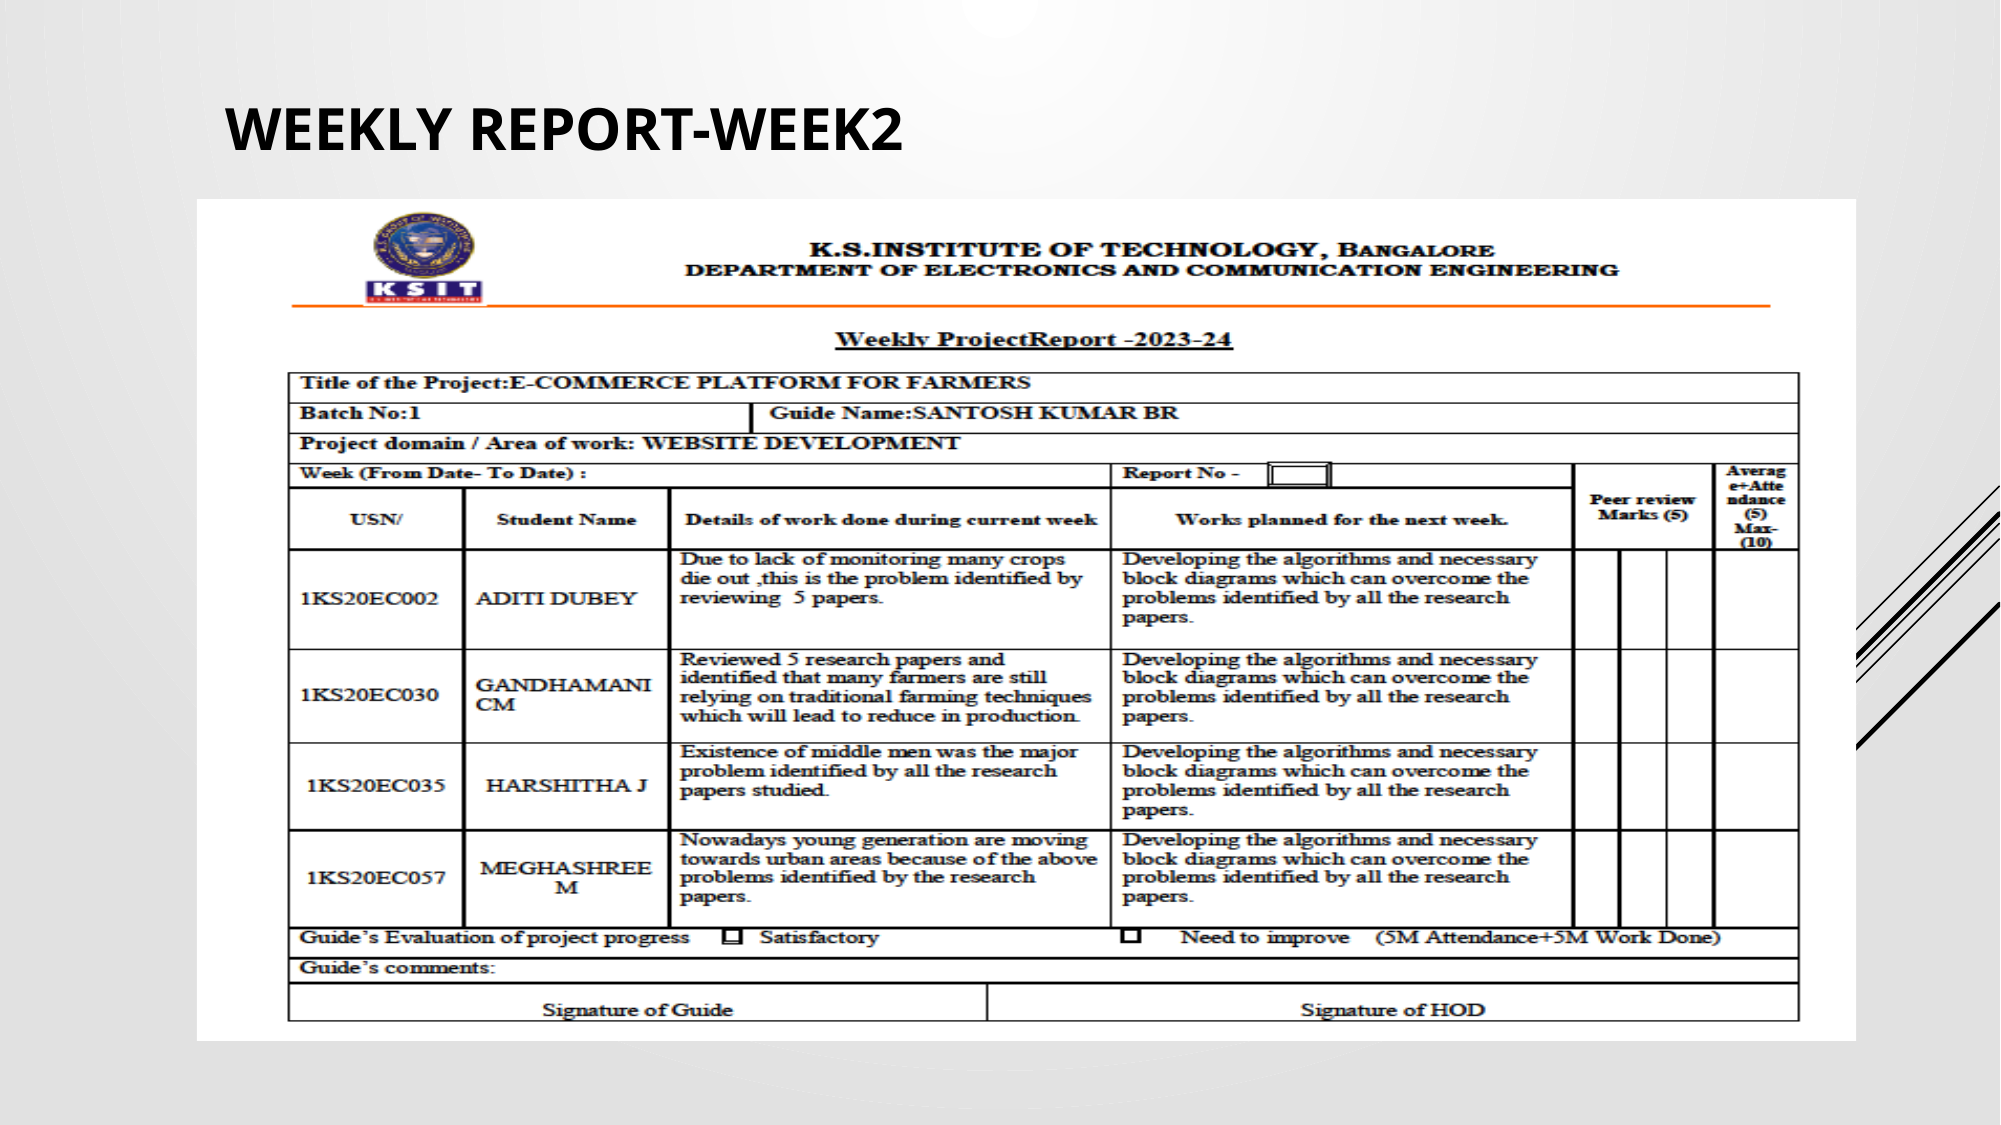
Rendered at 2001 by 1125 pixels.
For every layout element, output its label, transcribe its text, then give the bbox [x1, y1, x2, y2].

text_box WEEKLY REPORT-WEEK2 [210, 84, 1118, 170]
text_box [196, 198, 1857, 1041]
